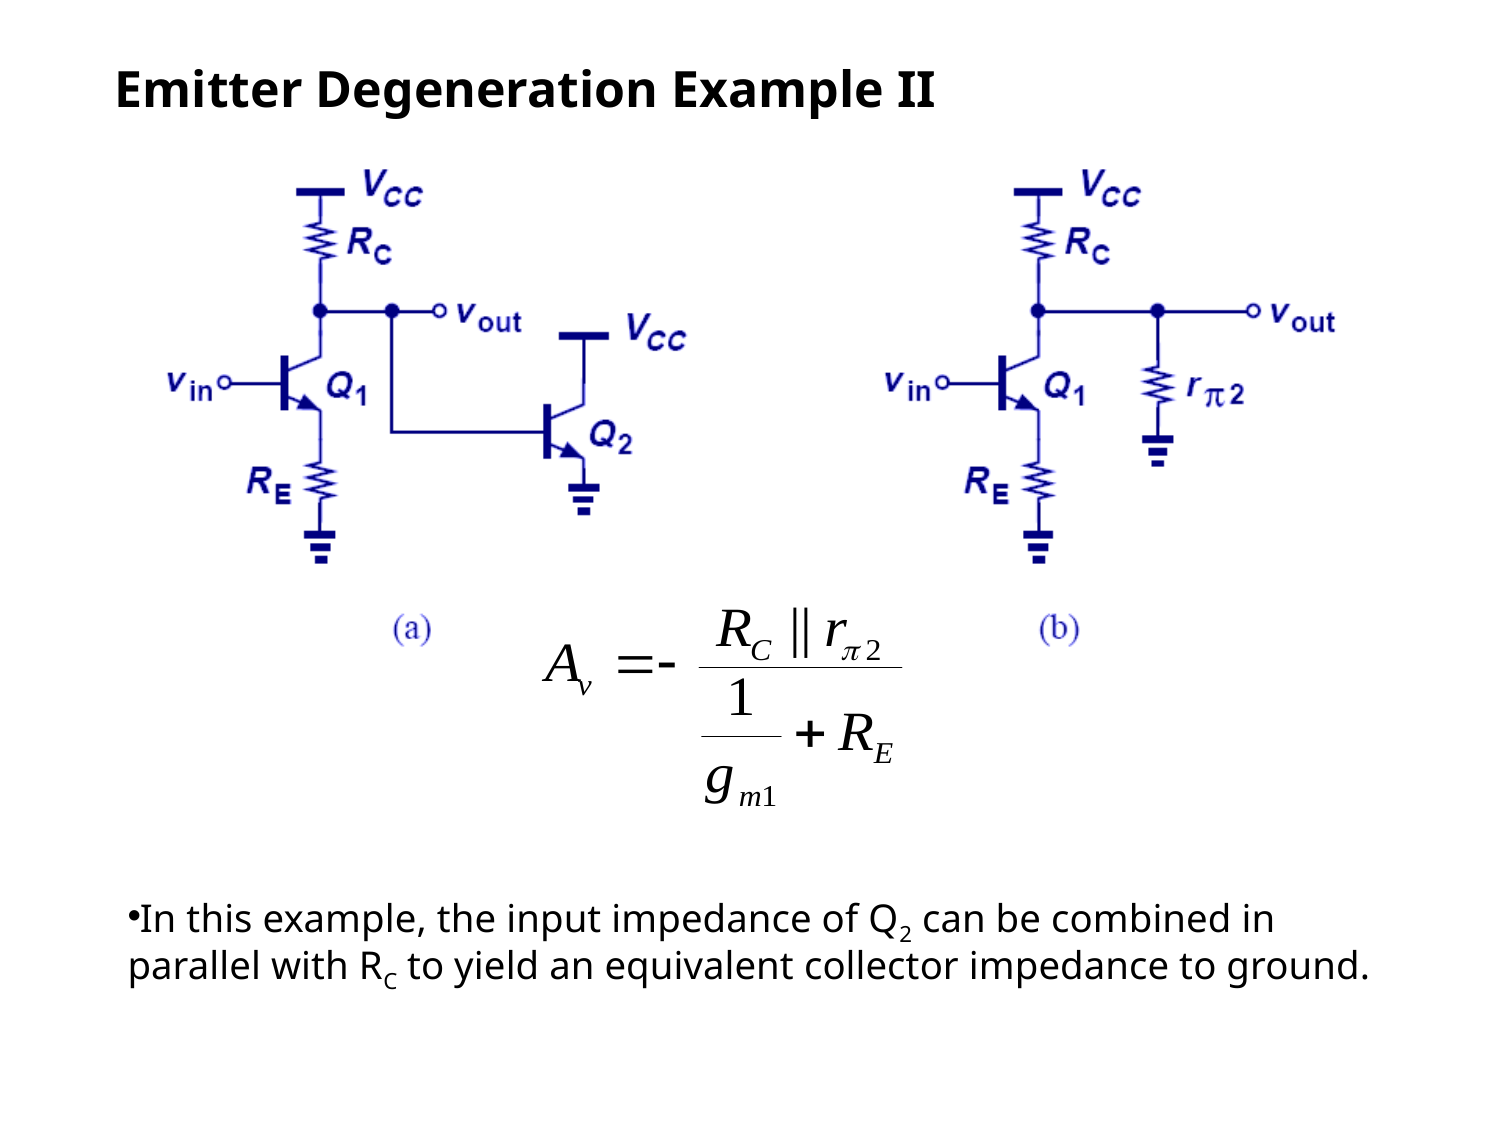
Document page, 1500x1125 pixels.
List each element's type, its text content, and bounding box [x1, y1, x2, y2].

list In this example, the input impedance of Q2 can be combined in parallel with RC to yield an equivalent collector impedance to ground. [112, 887, 1388, 1038]
title Emitter Degeneration Example II [99, 24, 1388, 150]
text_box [537, 597, 908, 814]
picture [162, 168, 1341, 651]
